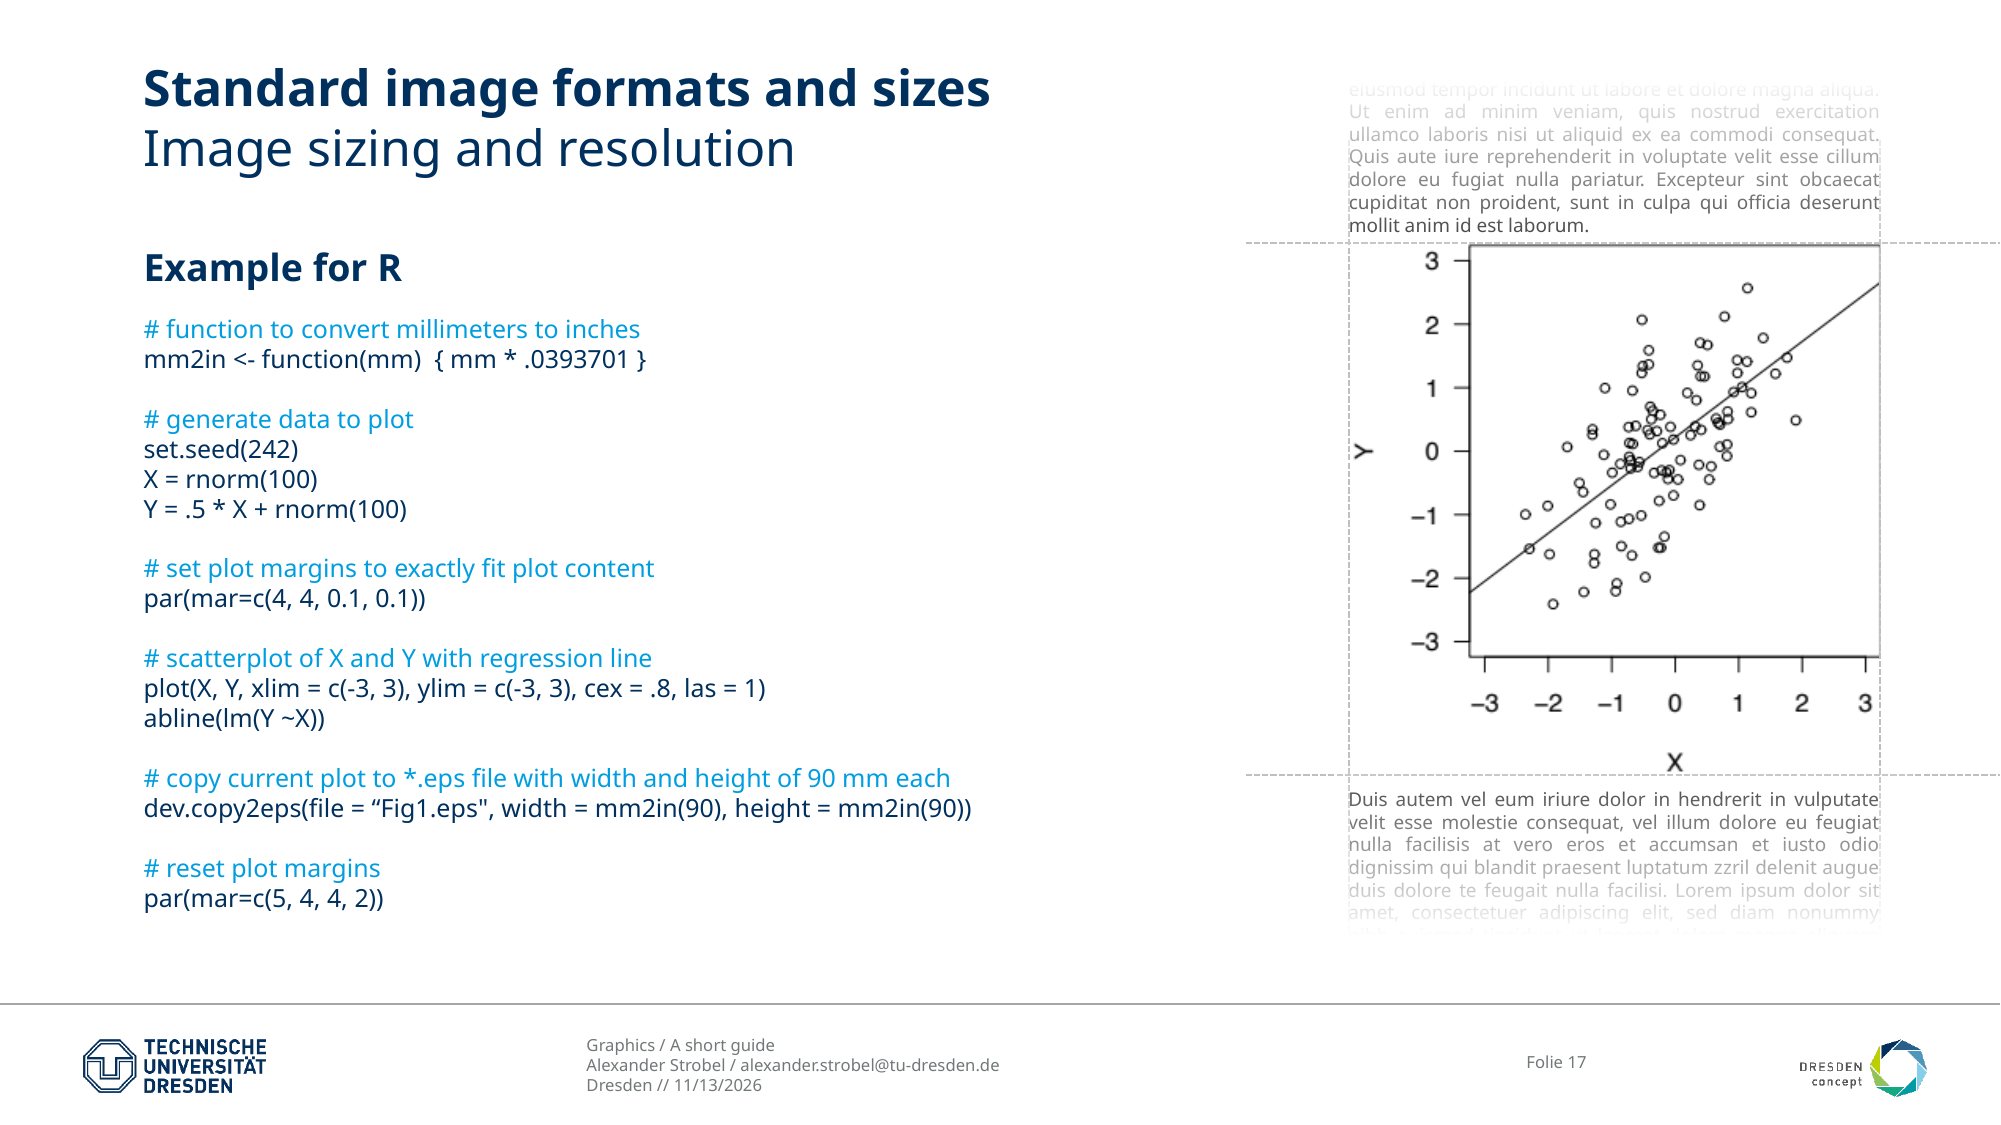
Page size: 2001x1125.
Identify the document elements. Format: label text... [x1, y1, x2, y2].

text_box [1356, 131, 1889, 887]
list Example for R # function to convert millimeters to inches mm2in <- function(mm) { mm * .0393701 } # generate data to plot set.seed(242) X = rnorm(100) Y = .5 * X + rnorm(100) # set plot margins to exactly fit plot content par(mar=c(4, 4, 0.1, 0.1)) # scatterplot of X and Y with regression line plot(X, Y, xlim = c(-3, 3), ylim = c(-3, 3), cex = .8, las = 1) abline(lm(Y ~X)) # copy current plot to *.eps file with width and height of 90 mm each dev.copy2eps(file = “Fig1.eps", width = mm2in(90), height = mm2in(90)) # reset plot margins par(mar=c(5, 4, 4, 2)) [143, 243, 1348, 957]
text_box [1348, 140, 1881, 978]
text_box [1336, 767, 1913, 991]
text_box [1348, 47, 1881, 140]
title Standard image formats and sizes Image sizing and resolution [143, 56, 1328, 169]
text_box [1328, 23, 1905, 248]
picture [1800, 1039, 1927, 1097]
picture [83, 1039, 266, 1093]
